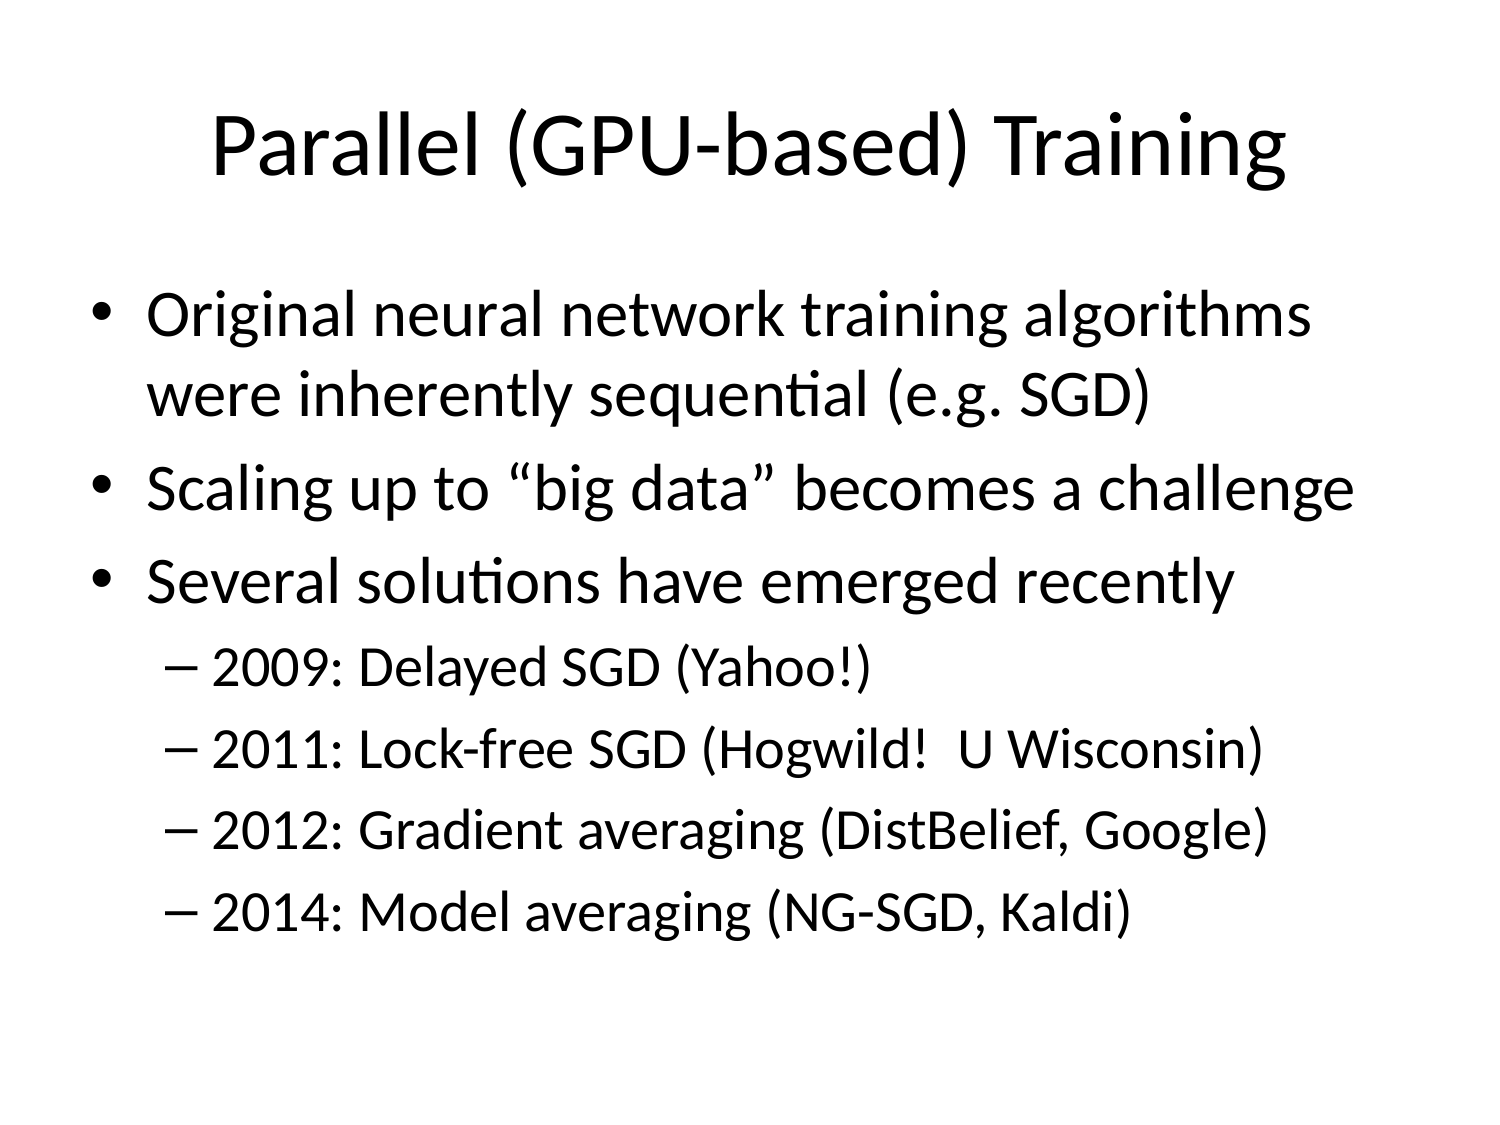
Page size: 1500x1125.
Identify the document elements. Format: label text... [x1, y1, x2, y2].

title Parallel (GPU-based) Training [75, 45, 1425, 233]
list Original neural network training algorithms were inherently sequential (e.g. SGD) Scaling up to “big data” becomes a challenge Several solutions have emerged recently 2009: Delayed SGD (Yahoo!) 2011: Lock-free SGD (Hogwild! U Wisconsin) 2012: Gradient averaging (DistBelief, Google) 2014: Model averaging (NG-SGD, Kaldi) [75, 262, 1425, 1005]
